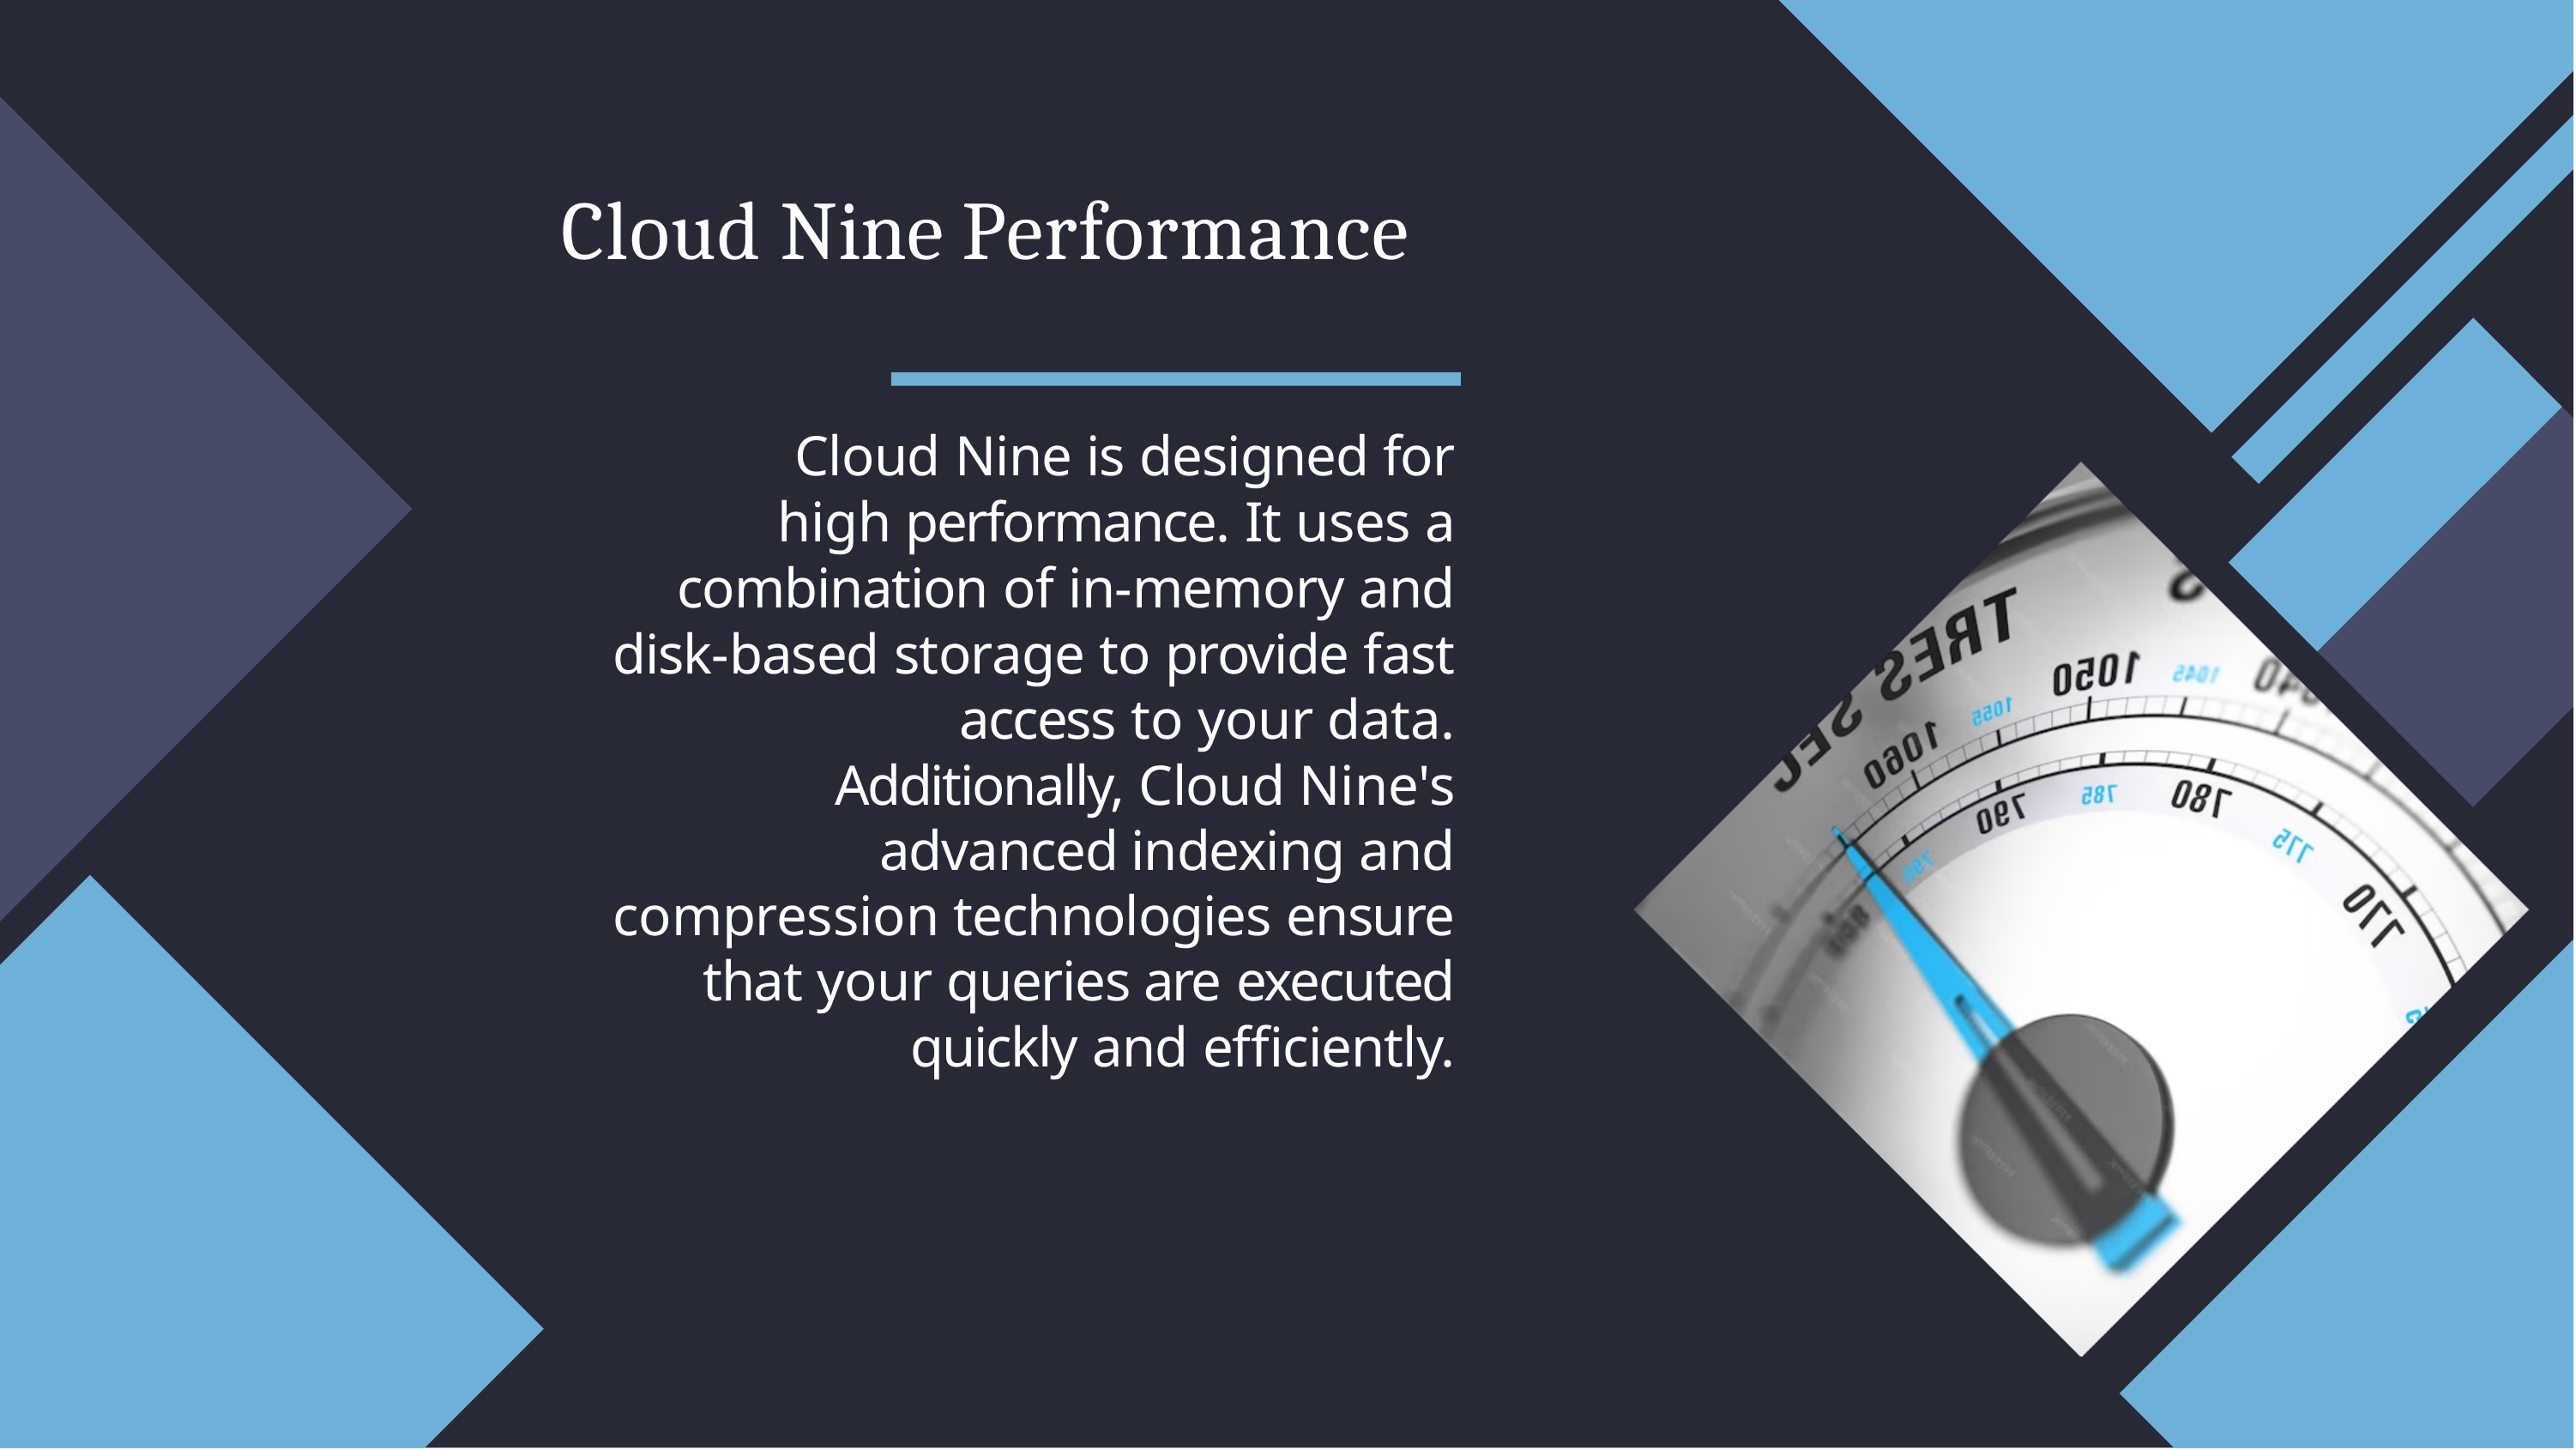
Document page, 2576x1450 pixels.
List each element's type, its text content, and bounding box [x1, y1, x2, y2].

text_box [1778, 0, 2574, 114]
text_box Cloud Nine is designed for high performance. It uses a combination of in-memory and disk-based storage to provide fast access to your data. Additionally, Cloud Nine's advanced indexing and compression technologies ensure that your queries are executed quickly and efficiently. [570, 419, 1457, 1078]
title Cloud Nine Performance [560, 174, 1628, 420]
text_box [1632, 114, 2574, 1357]
text_box [890, 372, 1461, 386]
text_box [2119, 1363, 2574, 1448]
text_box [0, 96, 545, 1448]
